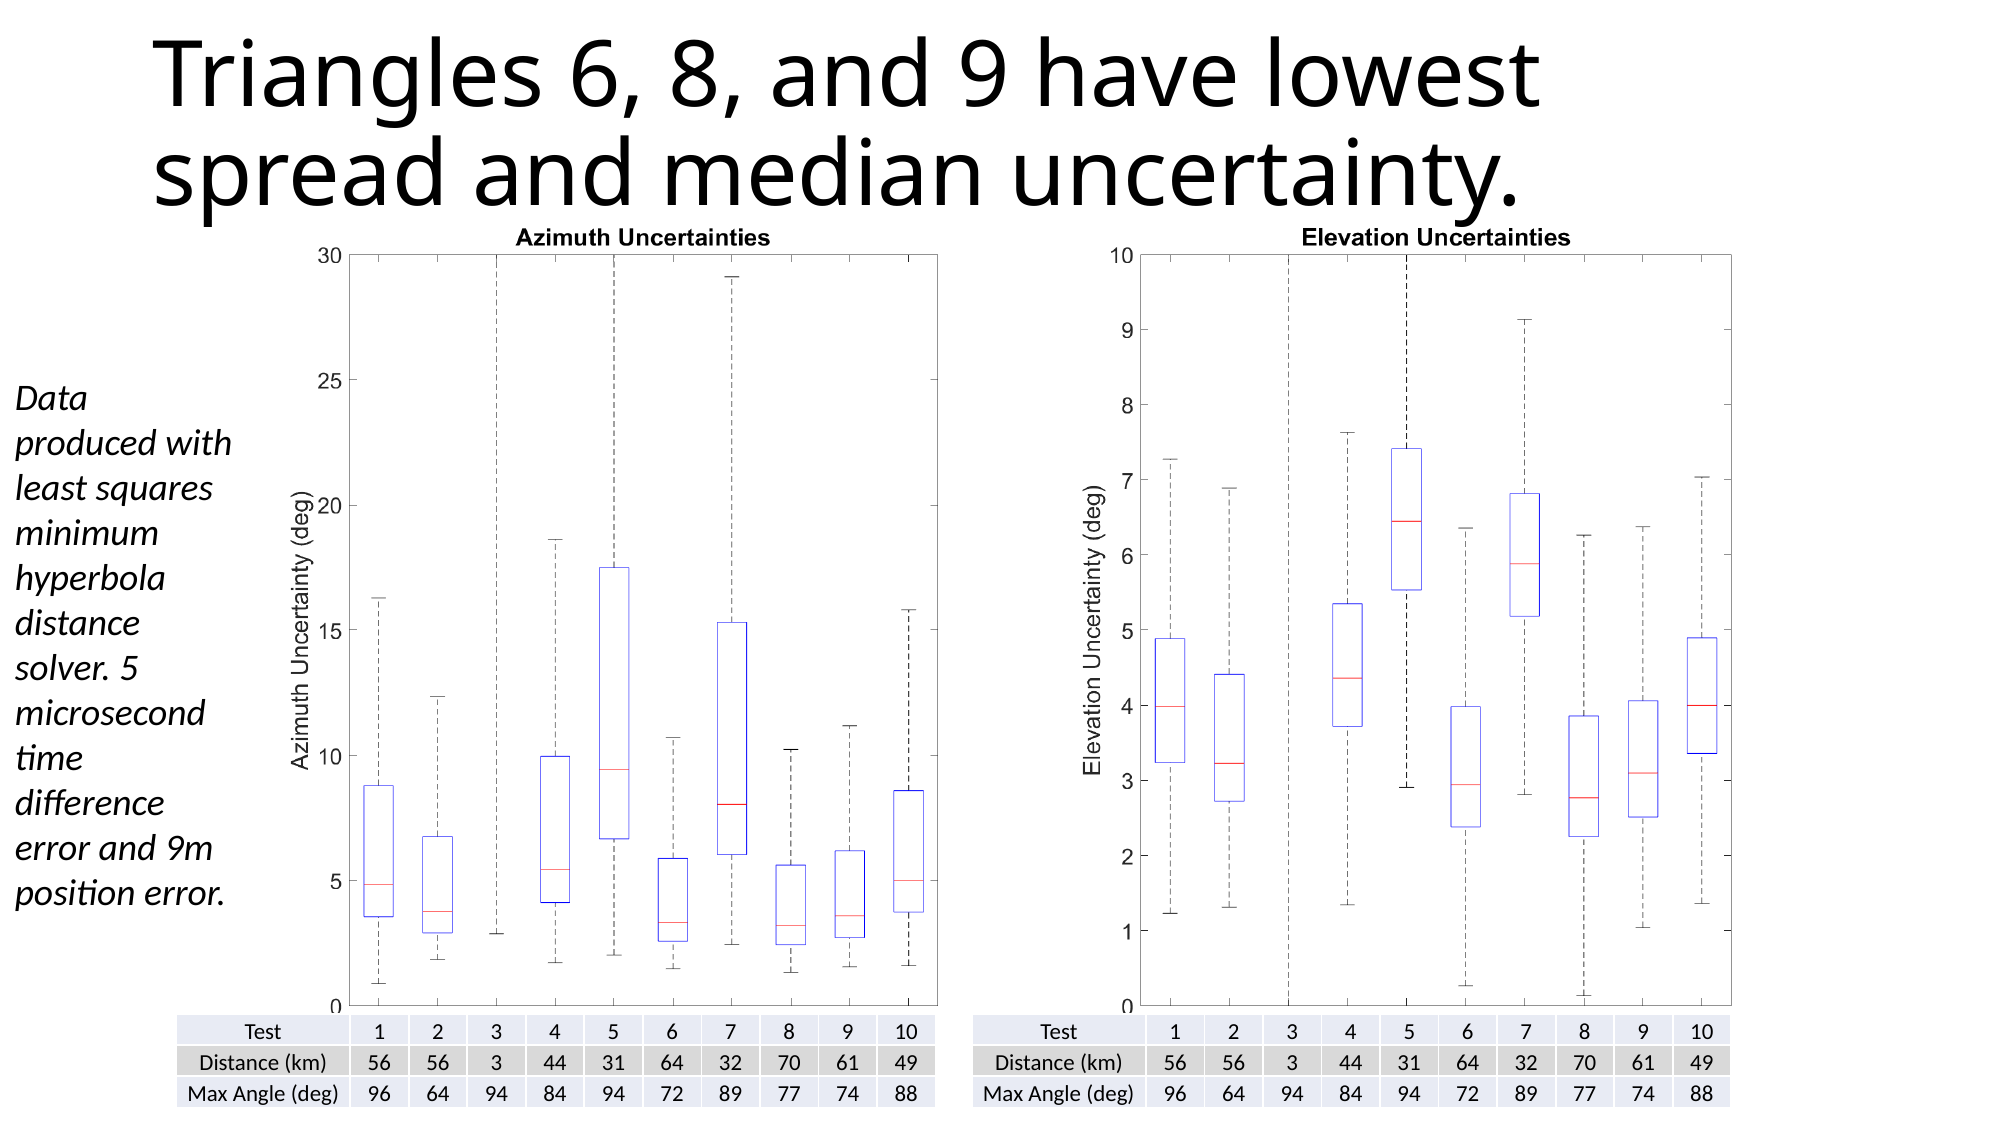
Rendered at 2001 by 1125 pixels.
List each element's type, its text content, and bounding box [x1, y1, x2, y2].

picture [120, 184, 972, 1107]
table_header Test [973, 1015, 1063, 1044]
text_box Data produced with least squares minimum hyperbola distance solver. 5 microsecond time difference error and 9m position error. [0, 365, 120, 921]
table_cell Distance (km) [973, 1046, 1063, 1075]
picture [1063, 184, 1899, 1107]
title Triangles 6, 8, and 9 have lowest spread and median uncertainty. [137, 17, 1863, 235]
table_cell Max Angle (deg) [973, 1077, 1063, 1107]
